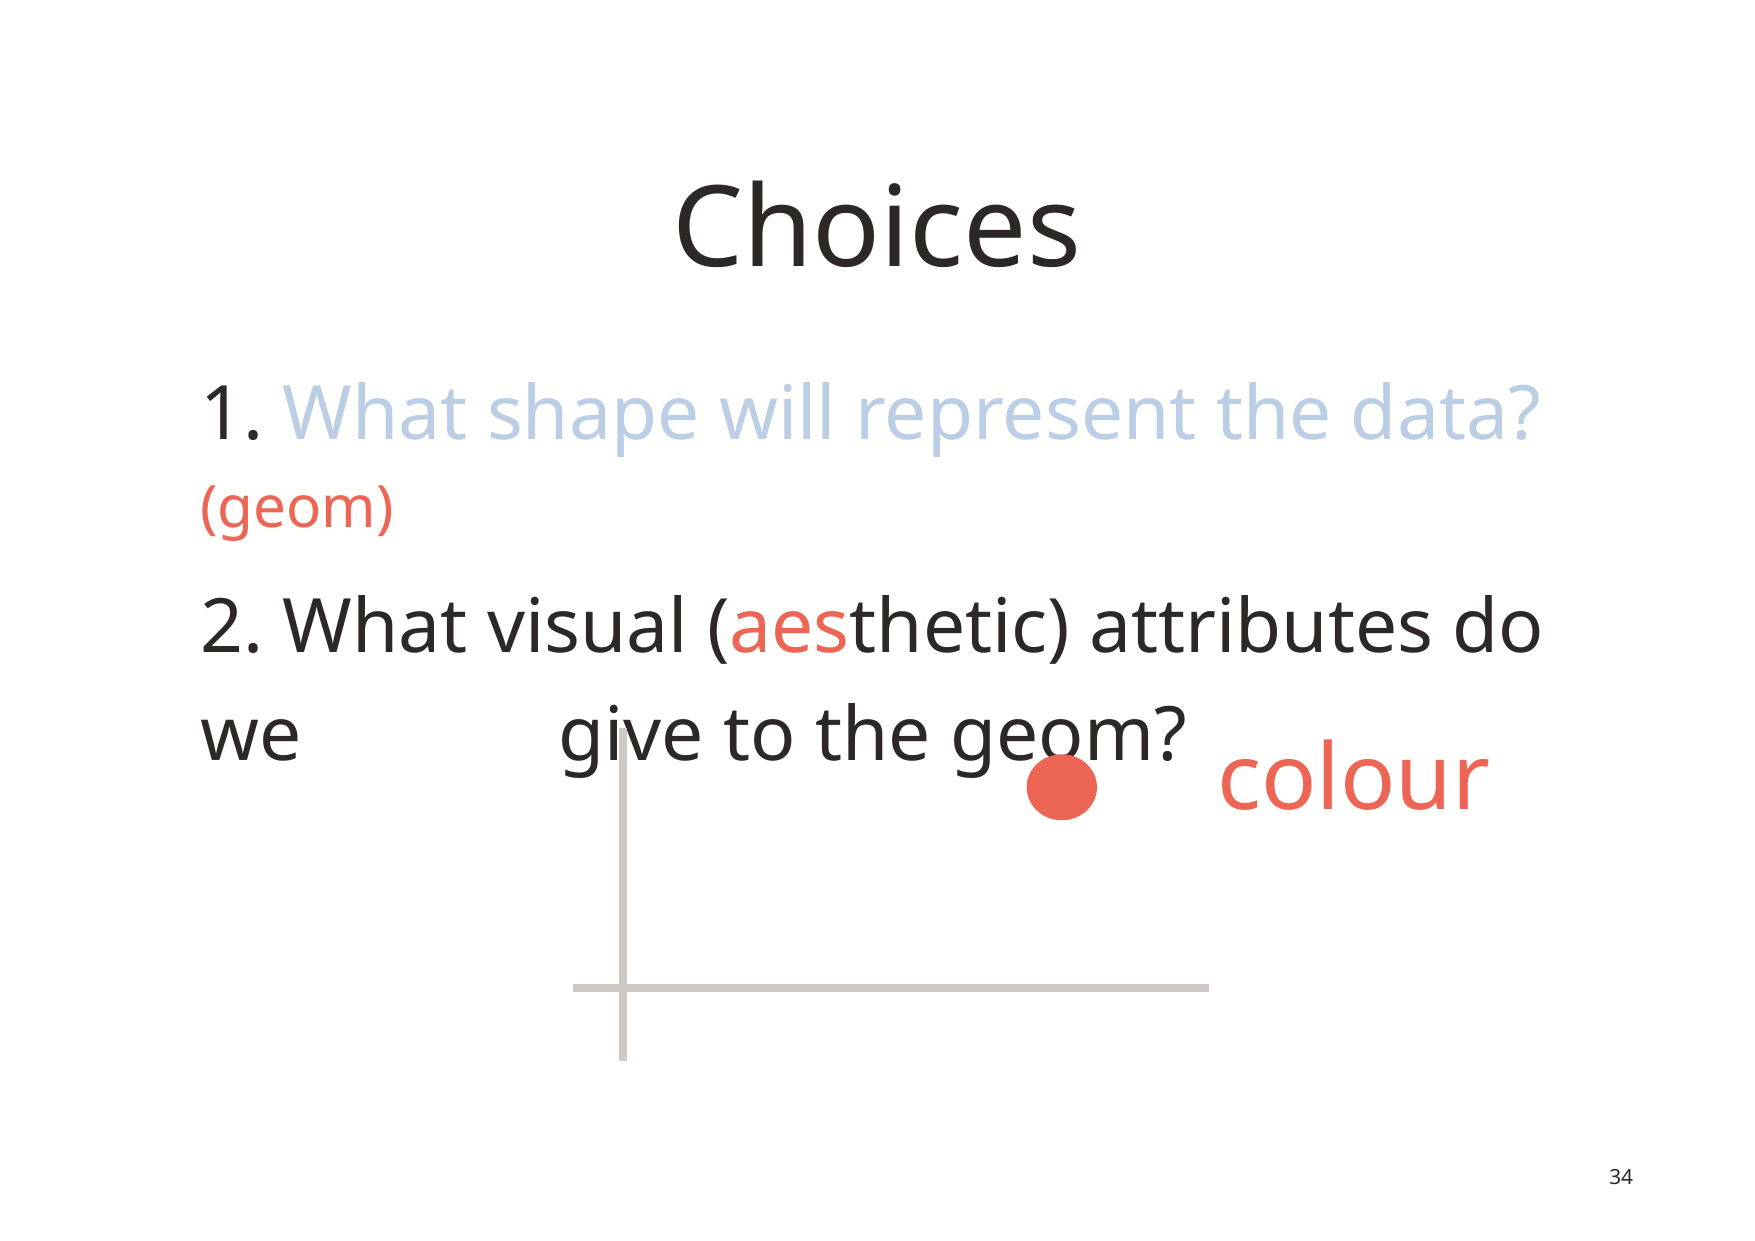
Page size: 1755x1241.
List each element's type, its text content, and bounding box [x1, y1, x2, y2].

text_box colour [1202, 710, 1754, 836]
list 1. What shape will represent the data? (geom) 2. What visual (aesthetic) attributes do we give to the geom? [41, 335, 1604, 1152]
text_box [1026, 753, 1098, 821]
title Choices [109, 182, 1645, 301]
slide_number 34 [1526, 1151, 1645, 1211]
